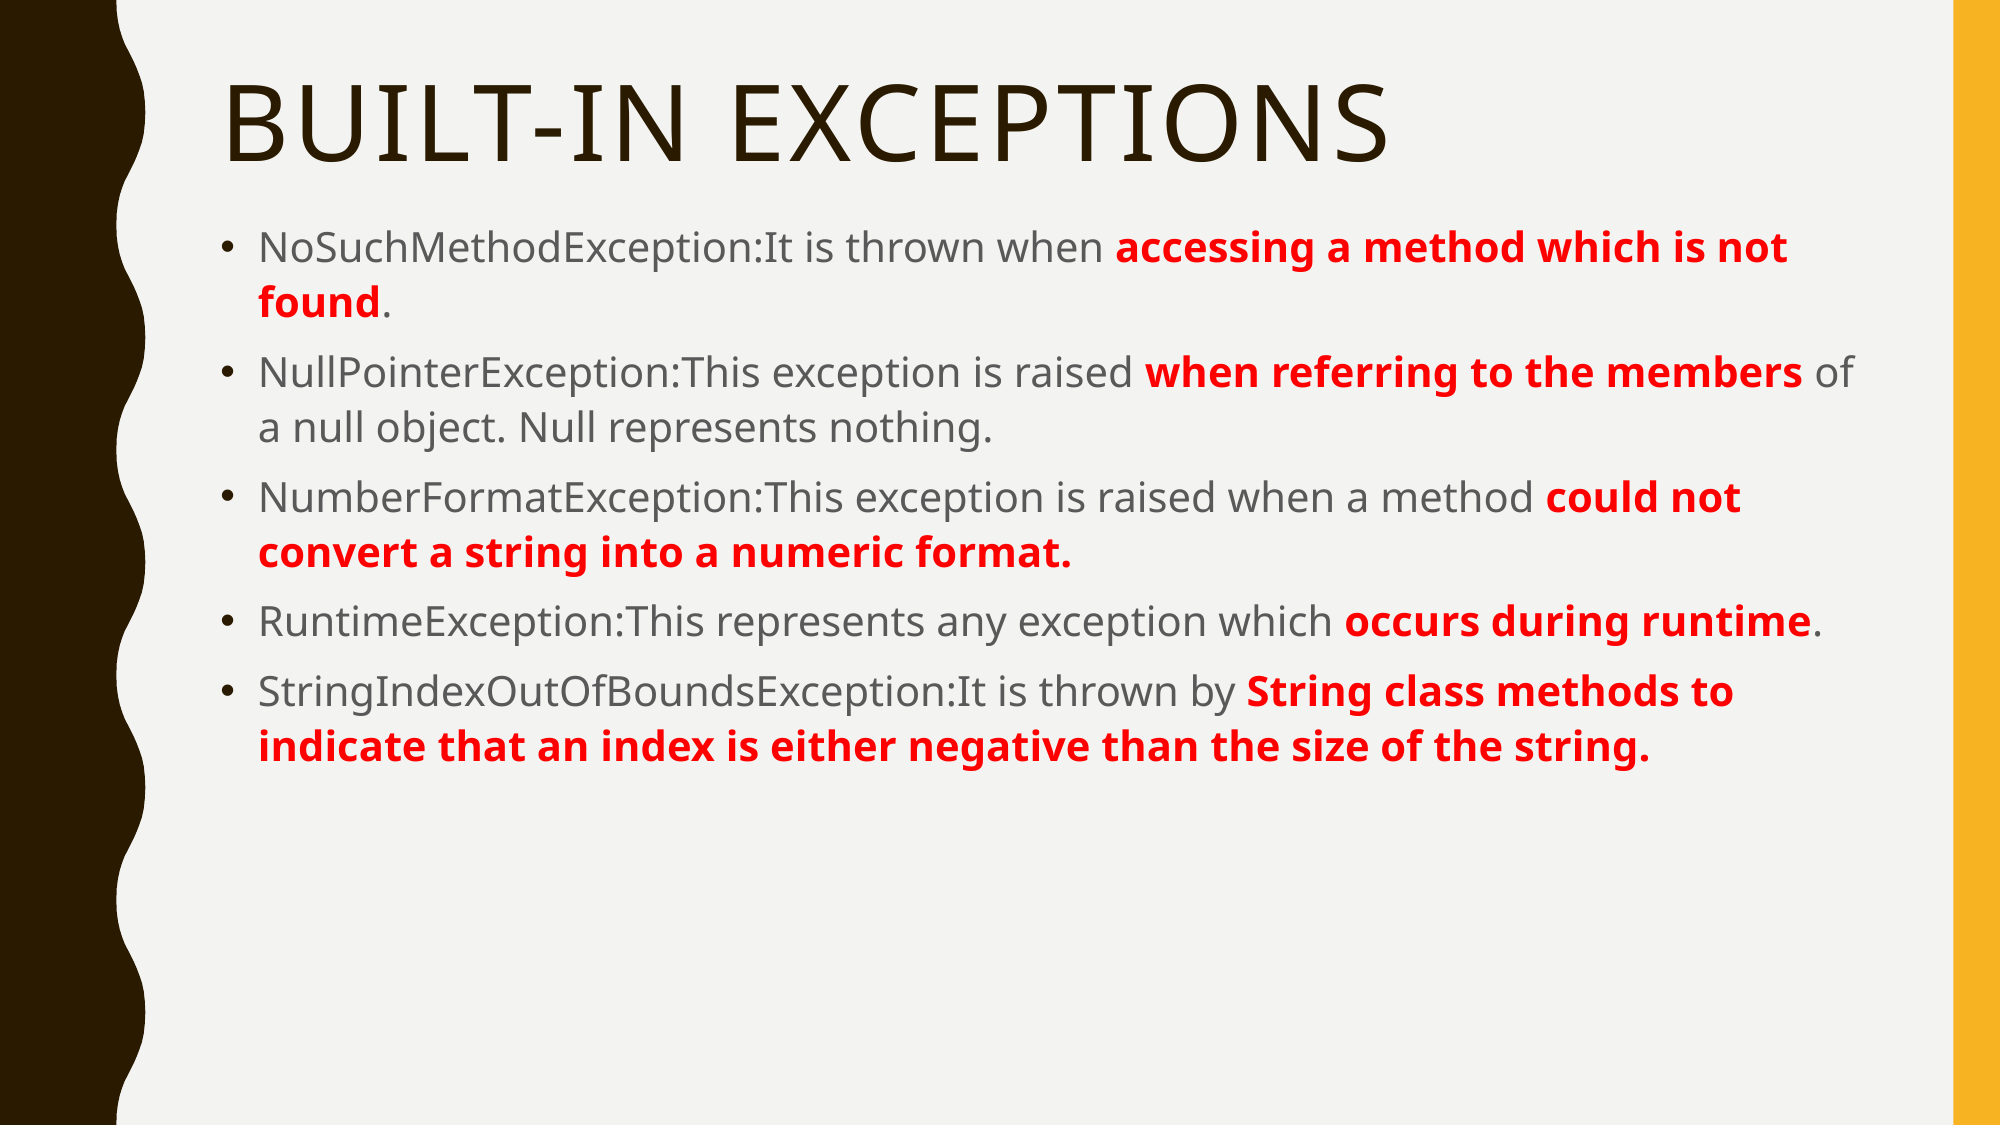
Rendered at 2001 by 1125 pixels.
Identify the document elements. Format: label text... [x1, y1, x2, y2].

title Built-in exceptions [205, 62, 1875, 208]
list NoSuchMethodException:It is thrown when accessing a method which is not found. NullPointerException:This exception is raised when referring to the members of a null object. Null represents nothing. NumberFormatException:This exception is raised when a method could not convert a string into a numeric format. RuntimeException:This represents any exception which occurs during runtime. StringIndexOutOfBoundsException:It is thrown by String class methods to indicate that an index is either negative than the size of the string. [205, 208, 1875, 965]
